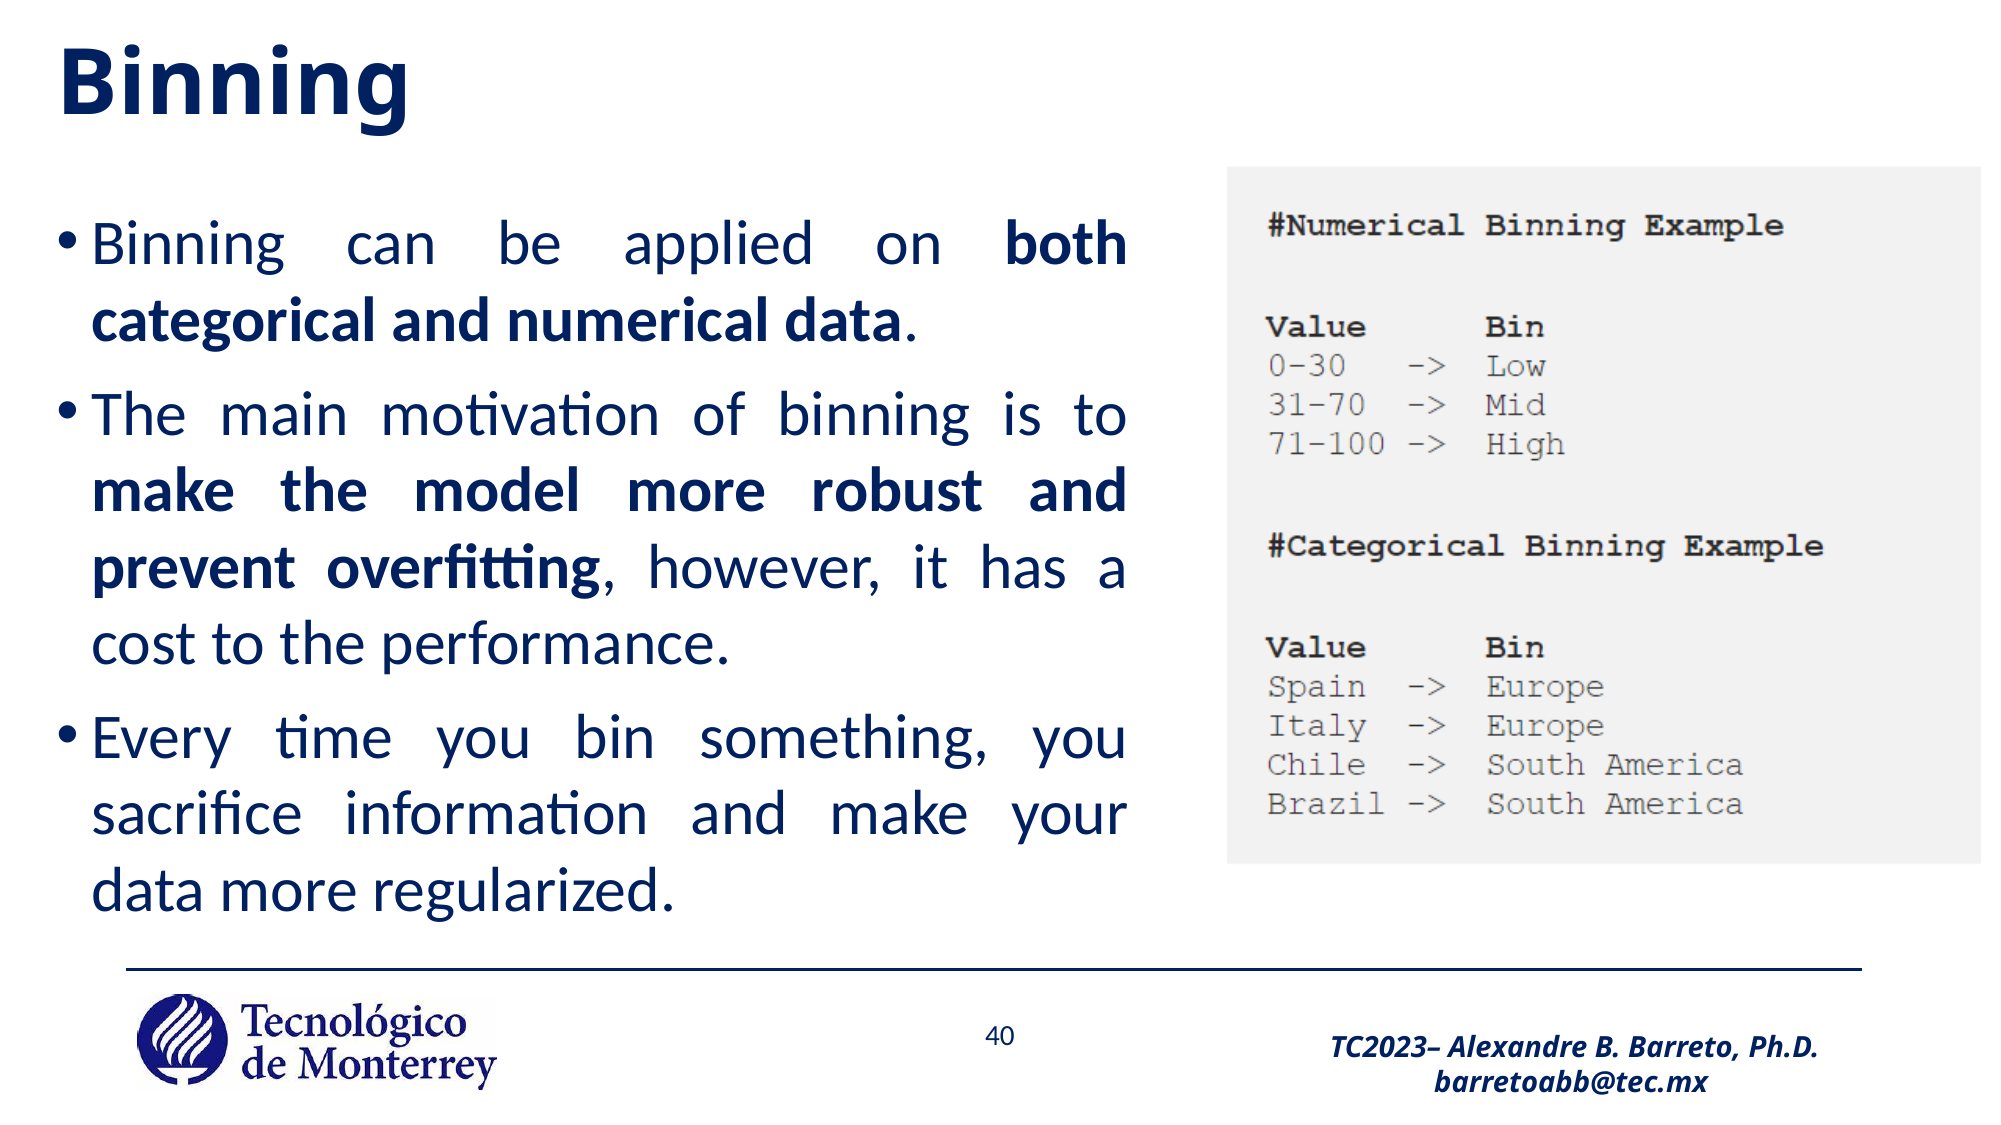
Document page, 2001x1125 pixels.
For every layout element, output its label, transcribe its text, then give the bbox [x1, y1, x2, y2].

picture [137, 994, 497, 1090]
list Binning can be applied on both categorical and numerical data. The main motivation of binning is to make the model more robust and prevent overfitting, however, it has a cost to the performance. Every time you bin something, you sacrifice information and make your data more regularized. [41, 193, 1144, 938]
title Binning [41, 23, 1767, 146]
picture [1227, 162, 1981, 872]
